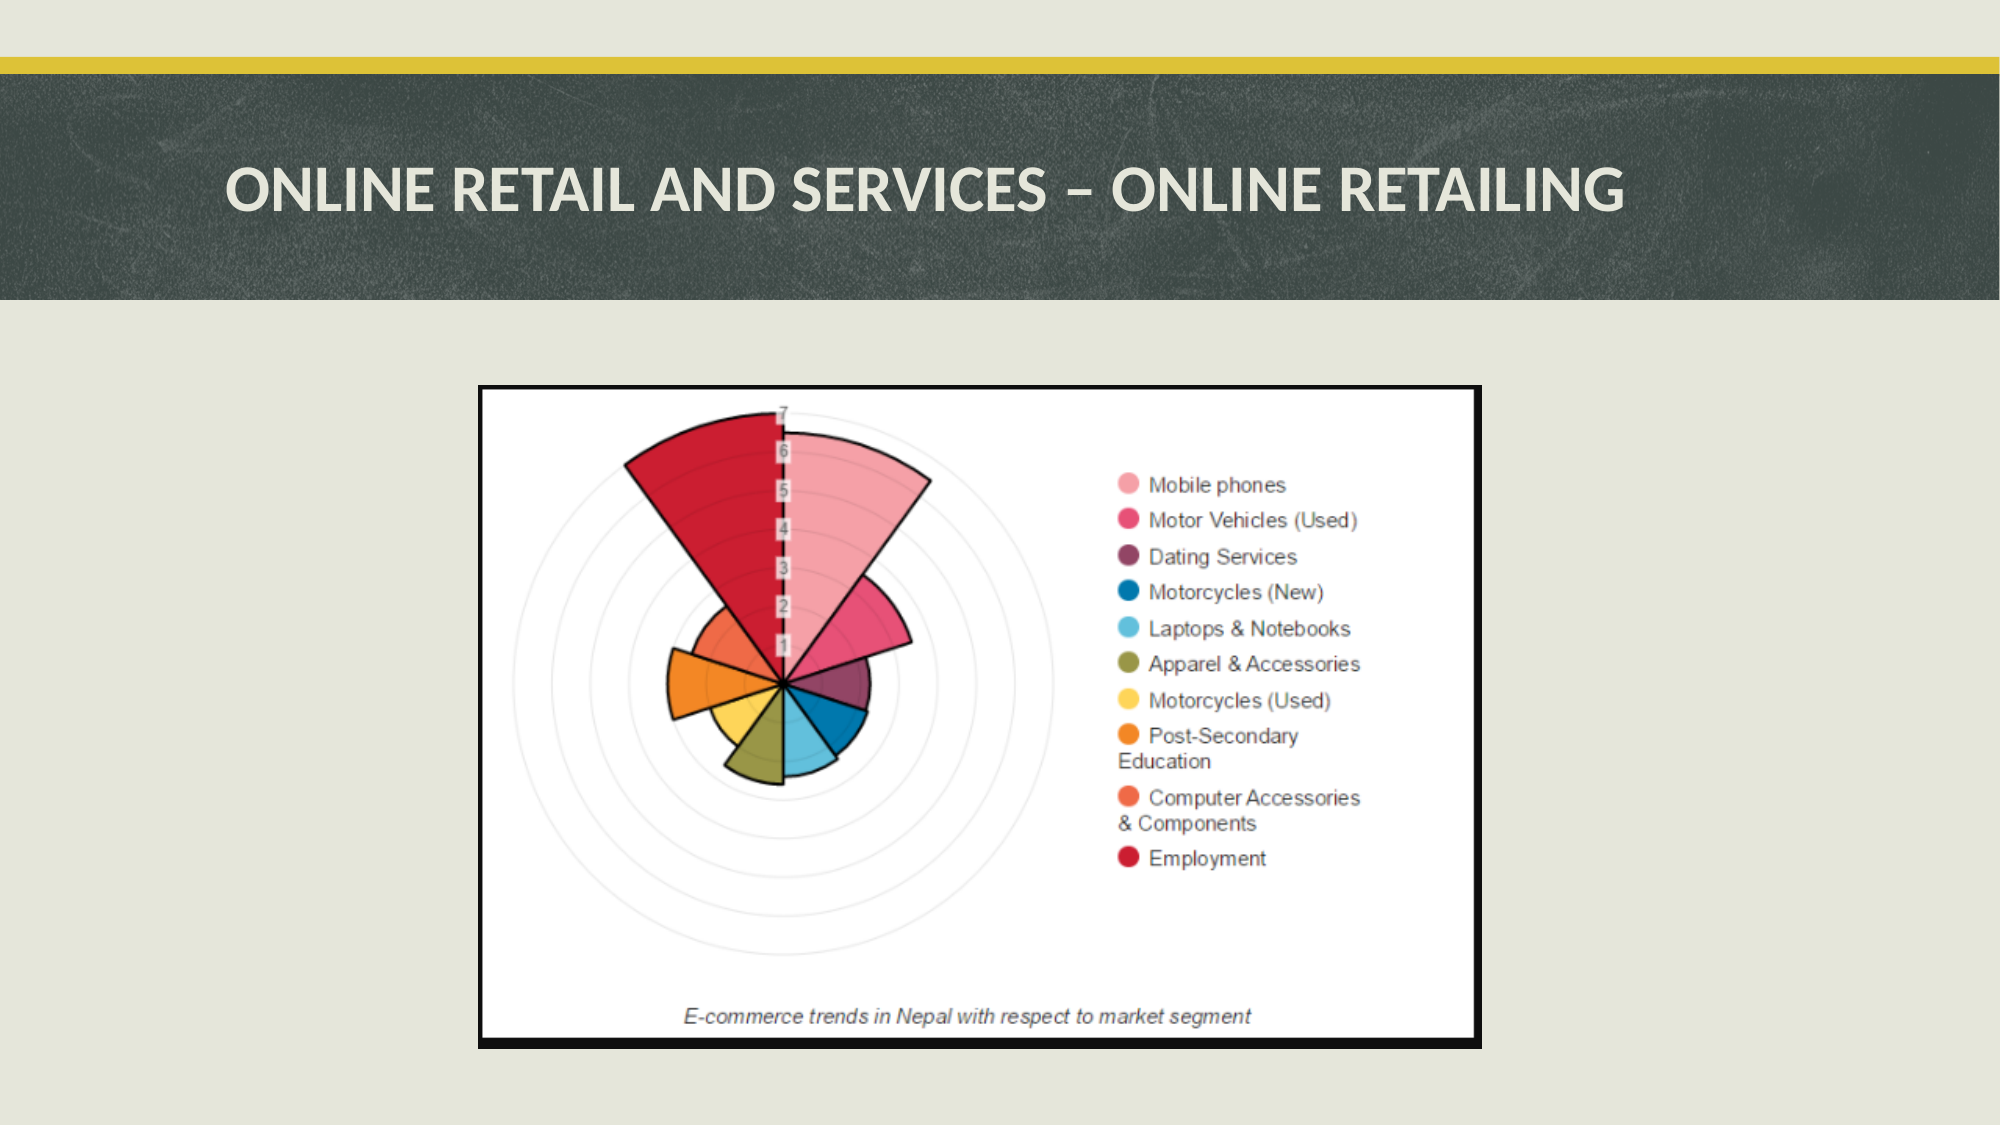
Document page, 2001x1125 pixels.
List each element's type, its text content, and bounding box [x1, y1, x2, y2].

picture [478, 385, 1482, 1049]
picture [0, 74, 2000, 300]
title ONLINE RETAIL AND SERVICES – ONLINE RETAILING [210, 76, 1790, 300]
